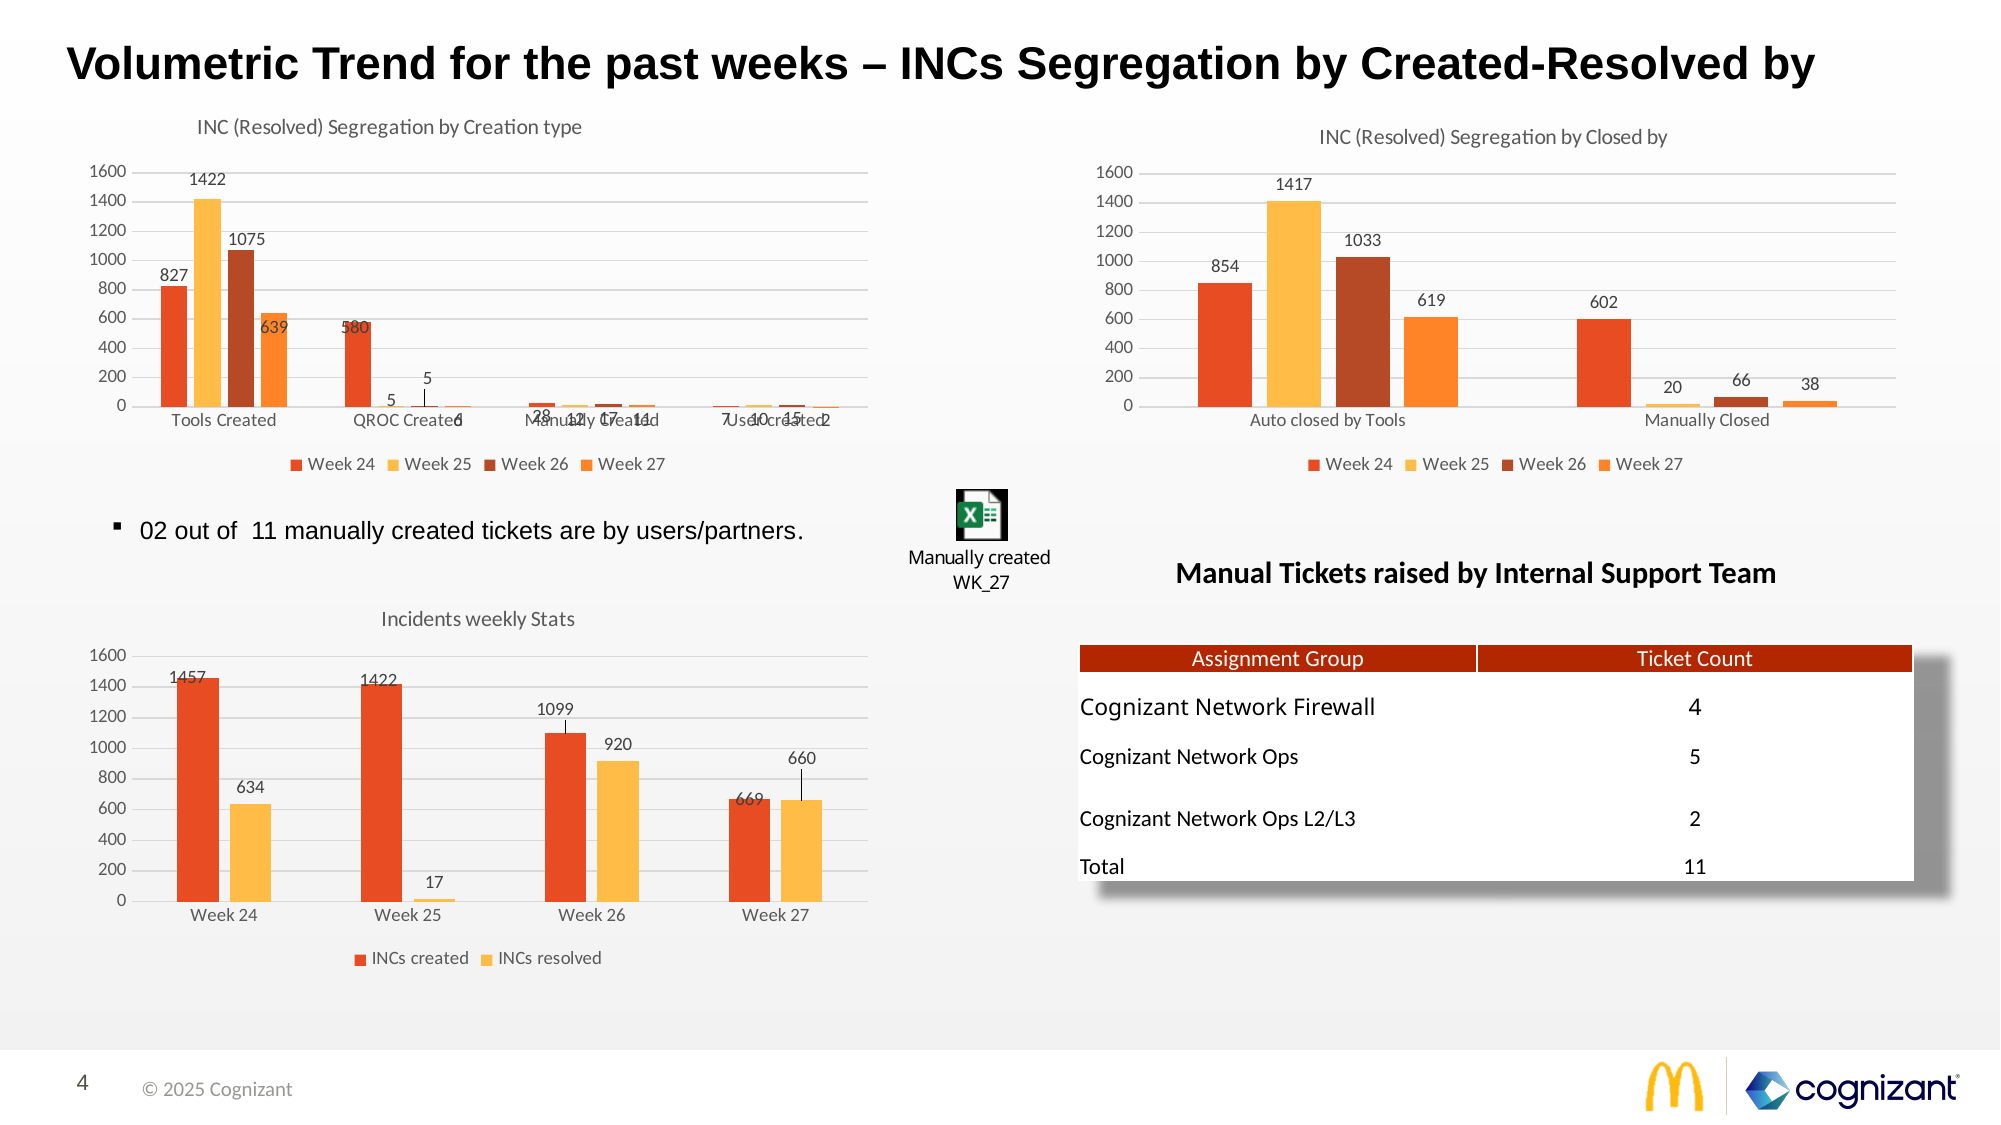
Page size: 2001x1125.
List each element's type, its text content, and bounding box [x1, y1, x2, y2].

table_cell Cognizant Network Firewall [1080, 674, 1476, 721]
chart [72, 587, 884, 976]
table_cell Total [1080, 833, 1476, 880]
footer © 2025 Cognizant [141, 1059, 1142, 1101]
chart [1078, 105, 1914, 481]
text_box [906, 489, 1057, 620]
picture [1627, 1037, 1975, 1125]
table_cell 5 [1478, 723, 1912, 769]
table_cell 11 [1478, 833, 1912, 880]
table_cell 2 [1478, 771, 1912, 832]
title Volumetric Trend for the past weeks – INCs Segregation by Created-Resolved by [51, 24, 1940, 104]
chart [72, 103, 884, 481]
table_header Assignment Group [1080, 645, 1476, 672]
table_cell Cognizant Network Ops L2/L3 [1080, 771, 1476, 832]
table_header Ticket Count [1478, 645, 1912, 672]
table_cell Cognizant Network Ops [1080, 723, 1476, 769]
text_box 02 out of 11 manually created tickets are by users/partners. [96, 507, 860, 552]
table_cell 4 [1478, 674, 1912, 721]
text_box Manual Tickets raised by Internal Support Team [1160, 546, 1815, 598]
